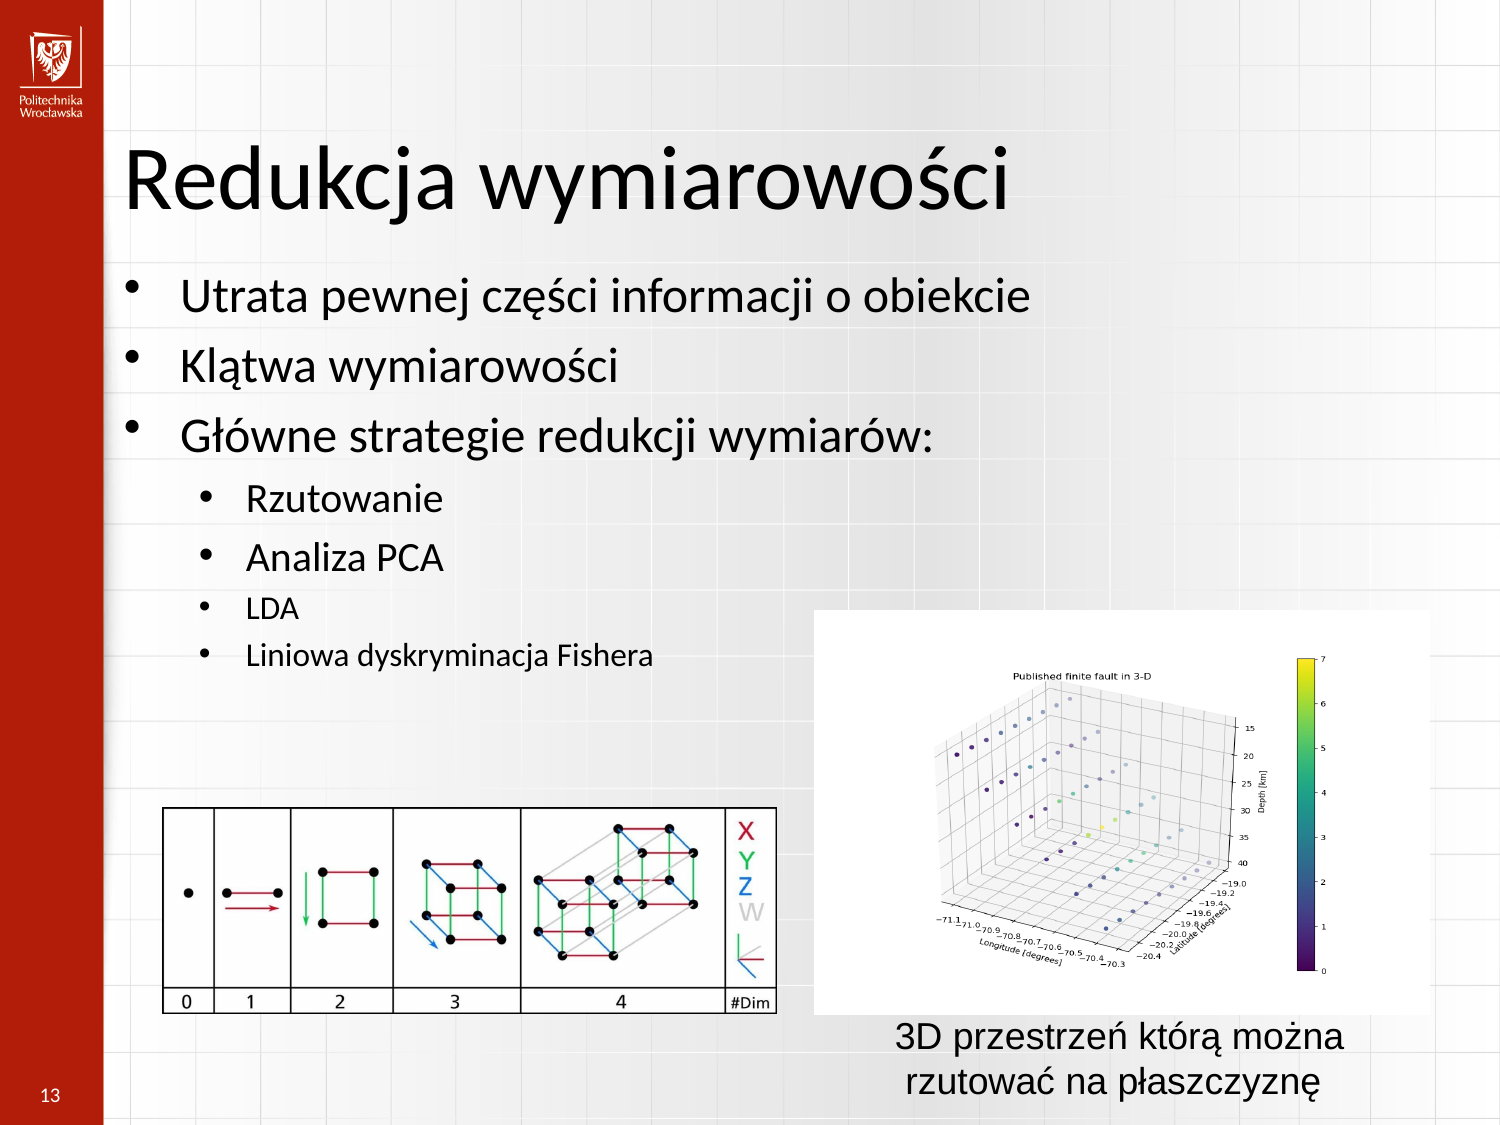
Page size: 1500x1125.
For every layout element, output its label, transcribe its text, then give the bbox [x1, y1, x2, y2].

text_box 3D przestrzeń którą można rzutować na płaszczyznę [880, 1022, 1370, 1109]
list Redukcja wymiarowości [123, 101, 1483, 244]
picture [0, 0, 1500, 1125]
list Utrata pewnej części informacji o obiekcie Klątwa wymiarowości Główne strategie redukcji wymiarów: Rzutowanie Analiza PCA LDA Liniowa dyskryminacja Fishera [123, 255, 1480, 1118]
